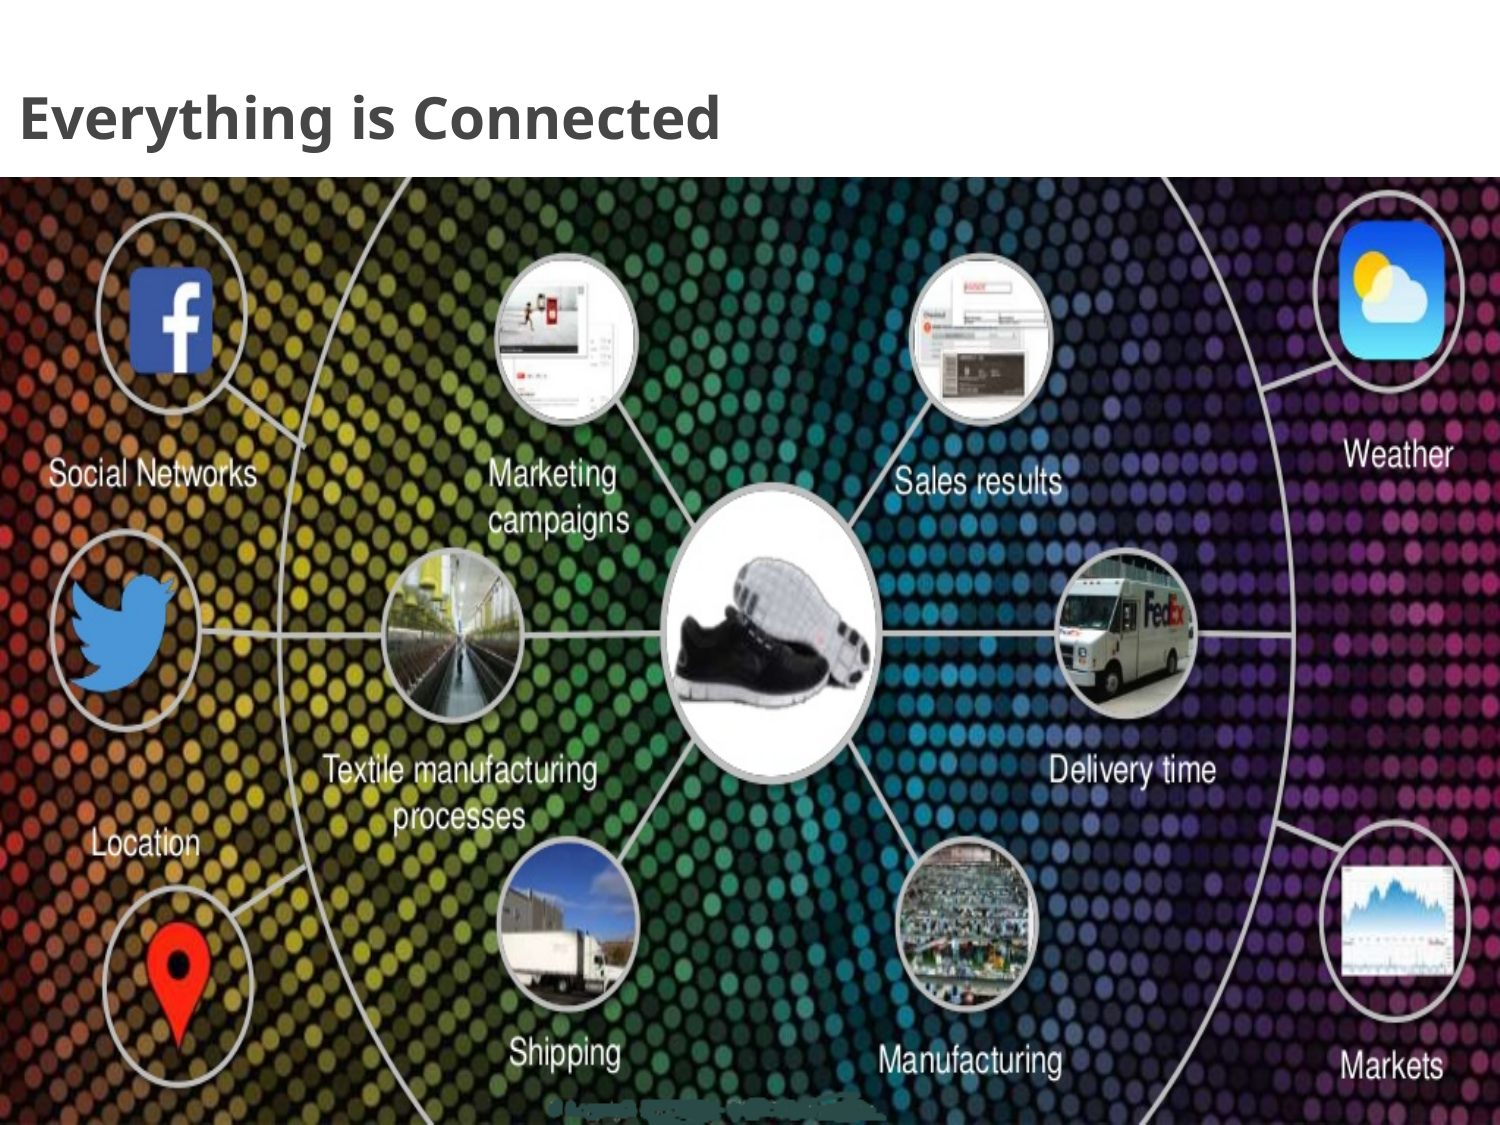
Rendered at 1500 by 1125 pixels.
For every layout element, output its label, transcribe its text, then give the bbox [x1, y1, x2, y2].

text_box Everything is Connected [3, 74, 1329, 175]
picture [0, 177, 1500, 1125]
